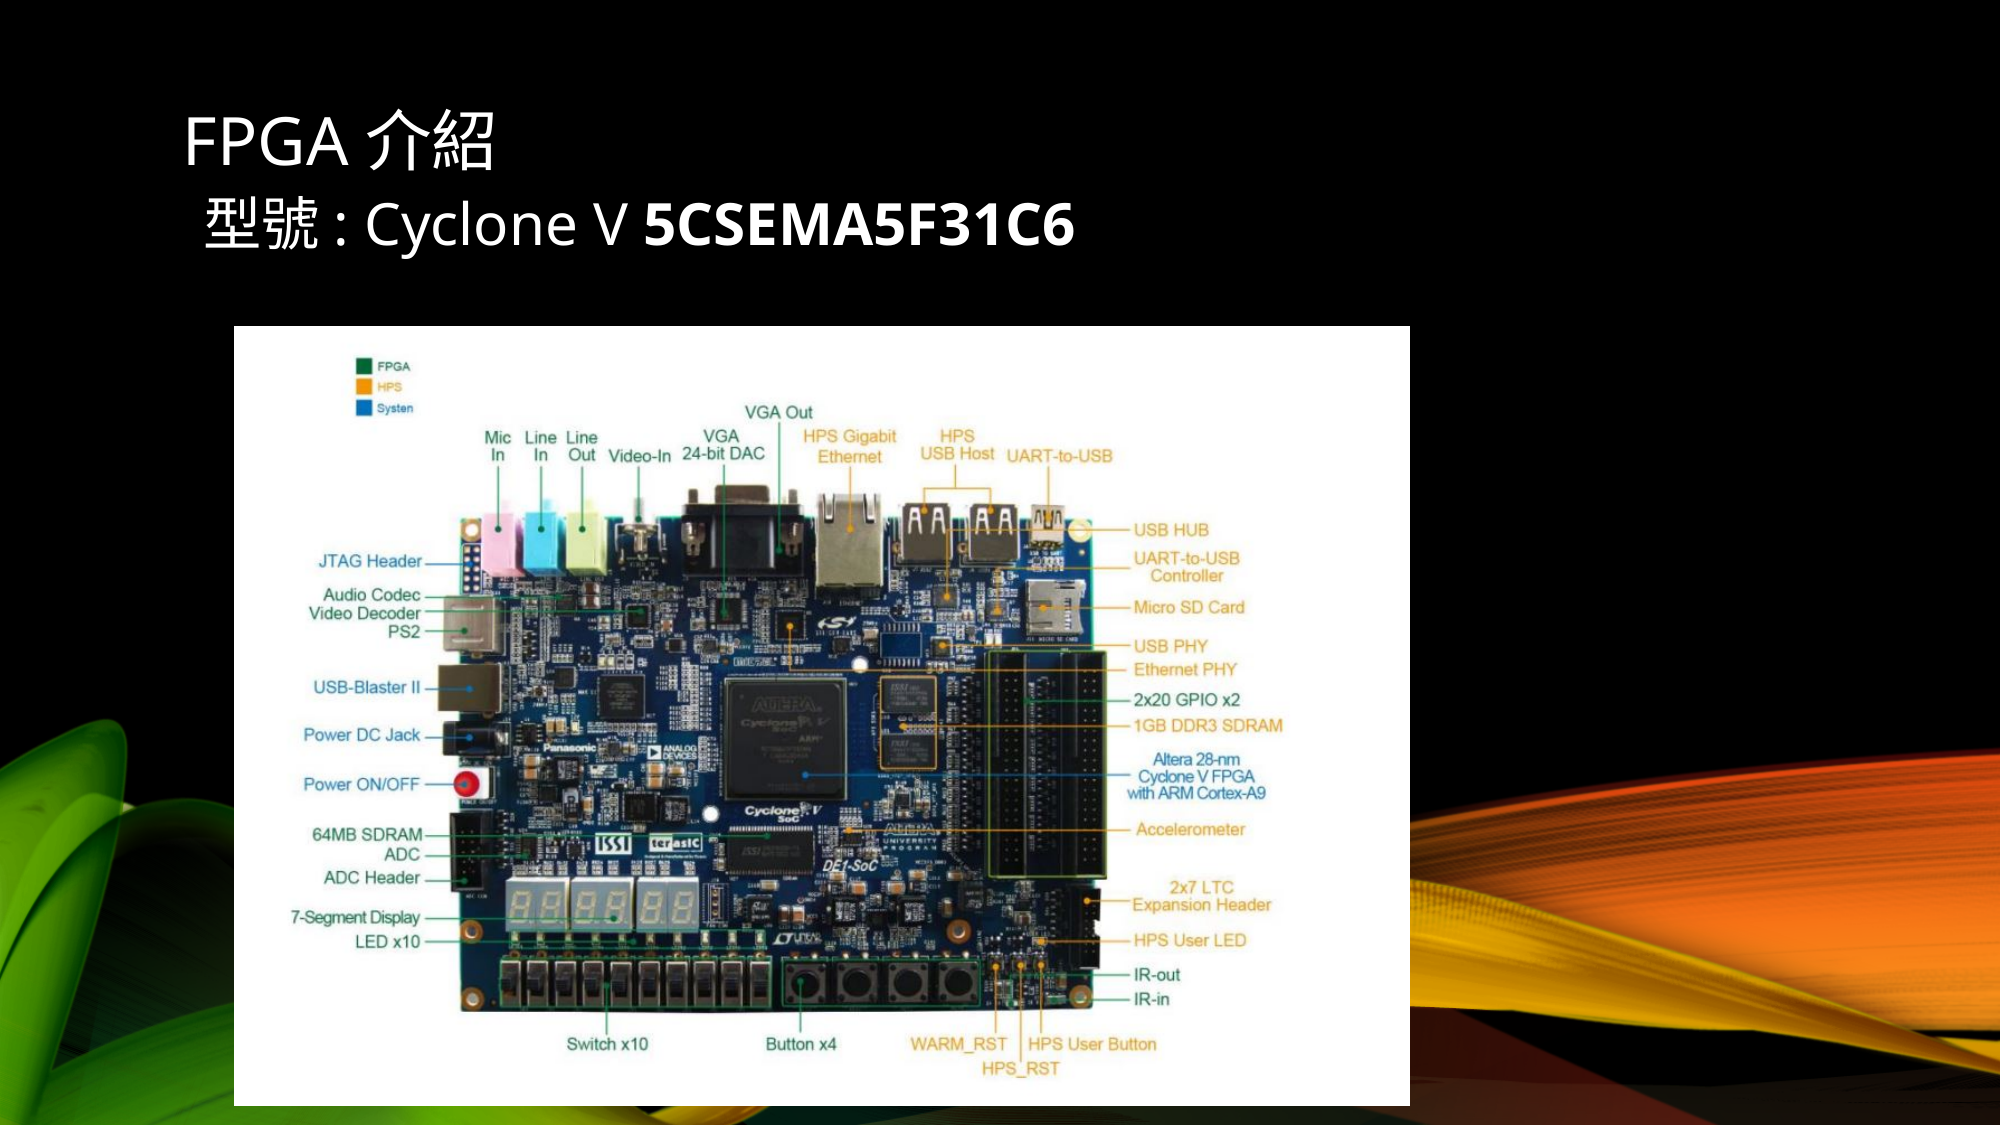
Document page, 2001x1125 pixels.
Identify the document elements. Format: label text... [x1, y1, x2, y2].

title FPGA介紹 [167, 58, 1833, 188]
picture [0, 326, 2000, 1125]
list 型號: Cyclone V 5CSEMA5F31C6 [188, 187, 1853, 352]
